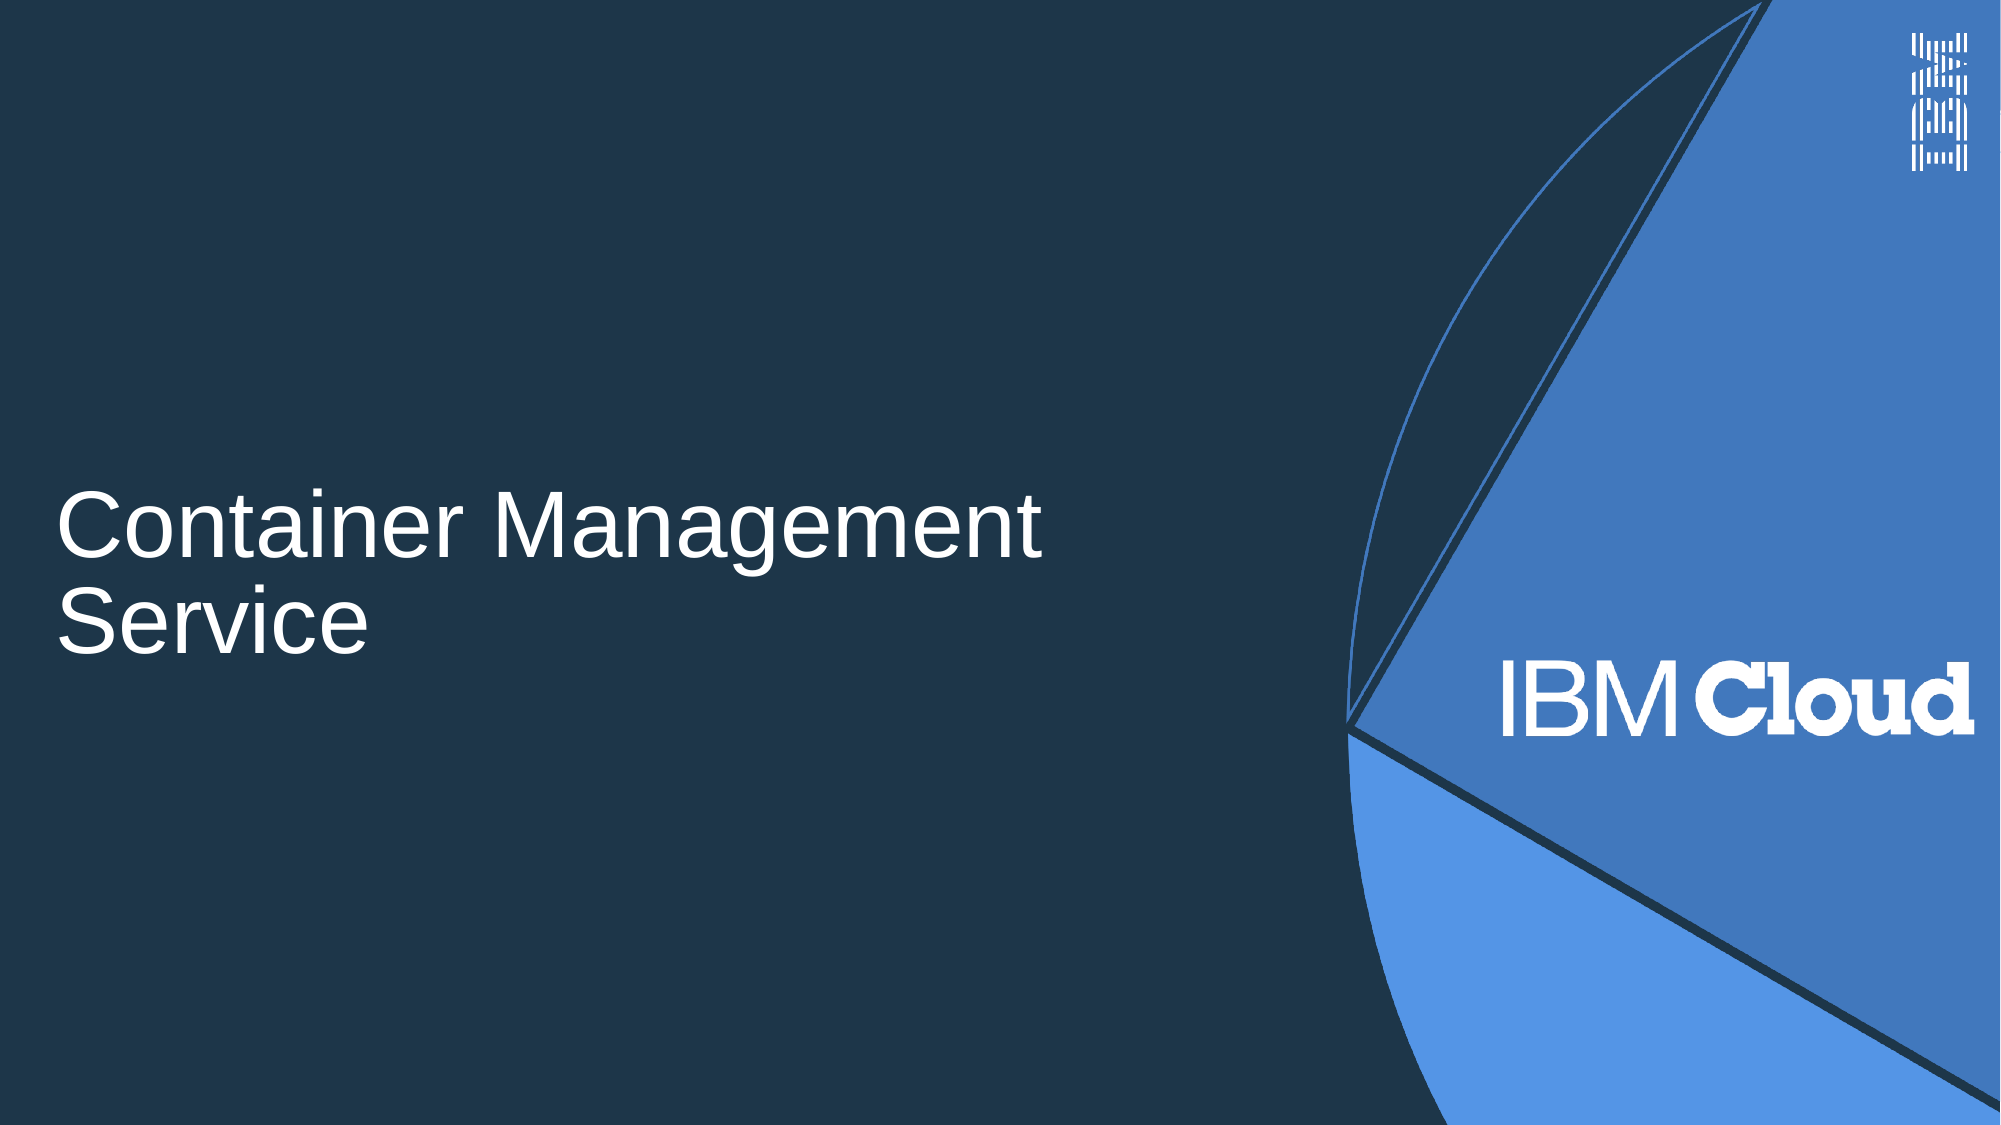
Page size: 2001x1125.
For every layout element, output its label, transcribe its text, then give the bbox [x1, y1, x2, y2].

title Container Management Service [55, 470, 1354, 674]
picture [1346, 0, 2001, 1125]
slide_number 54 [1867, 1056, 1955, 1117]
